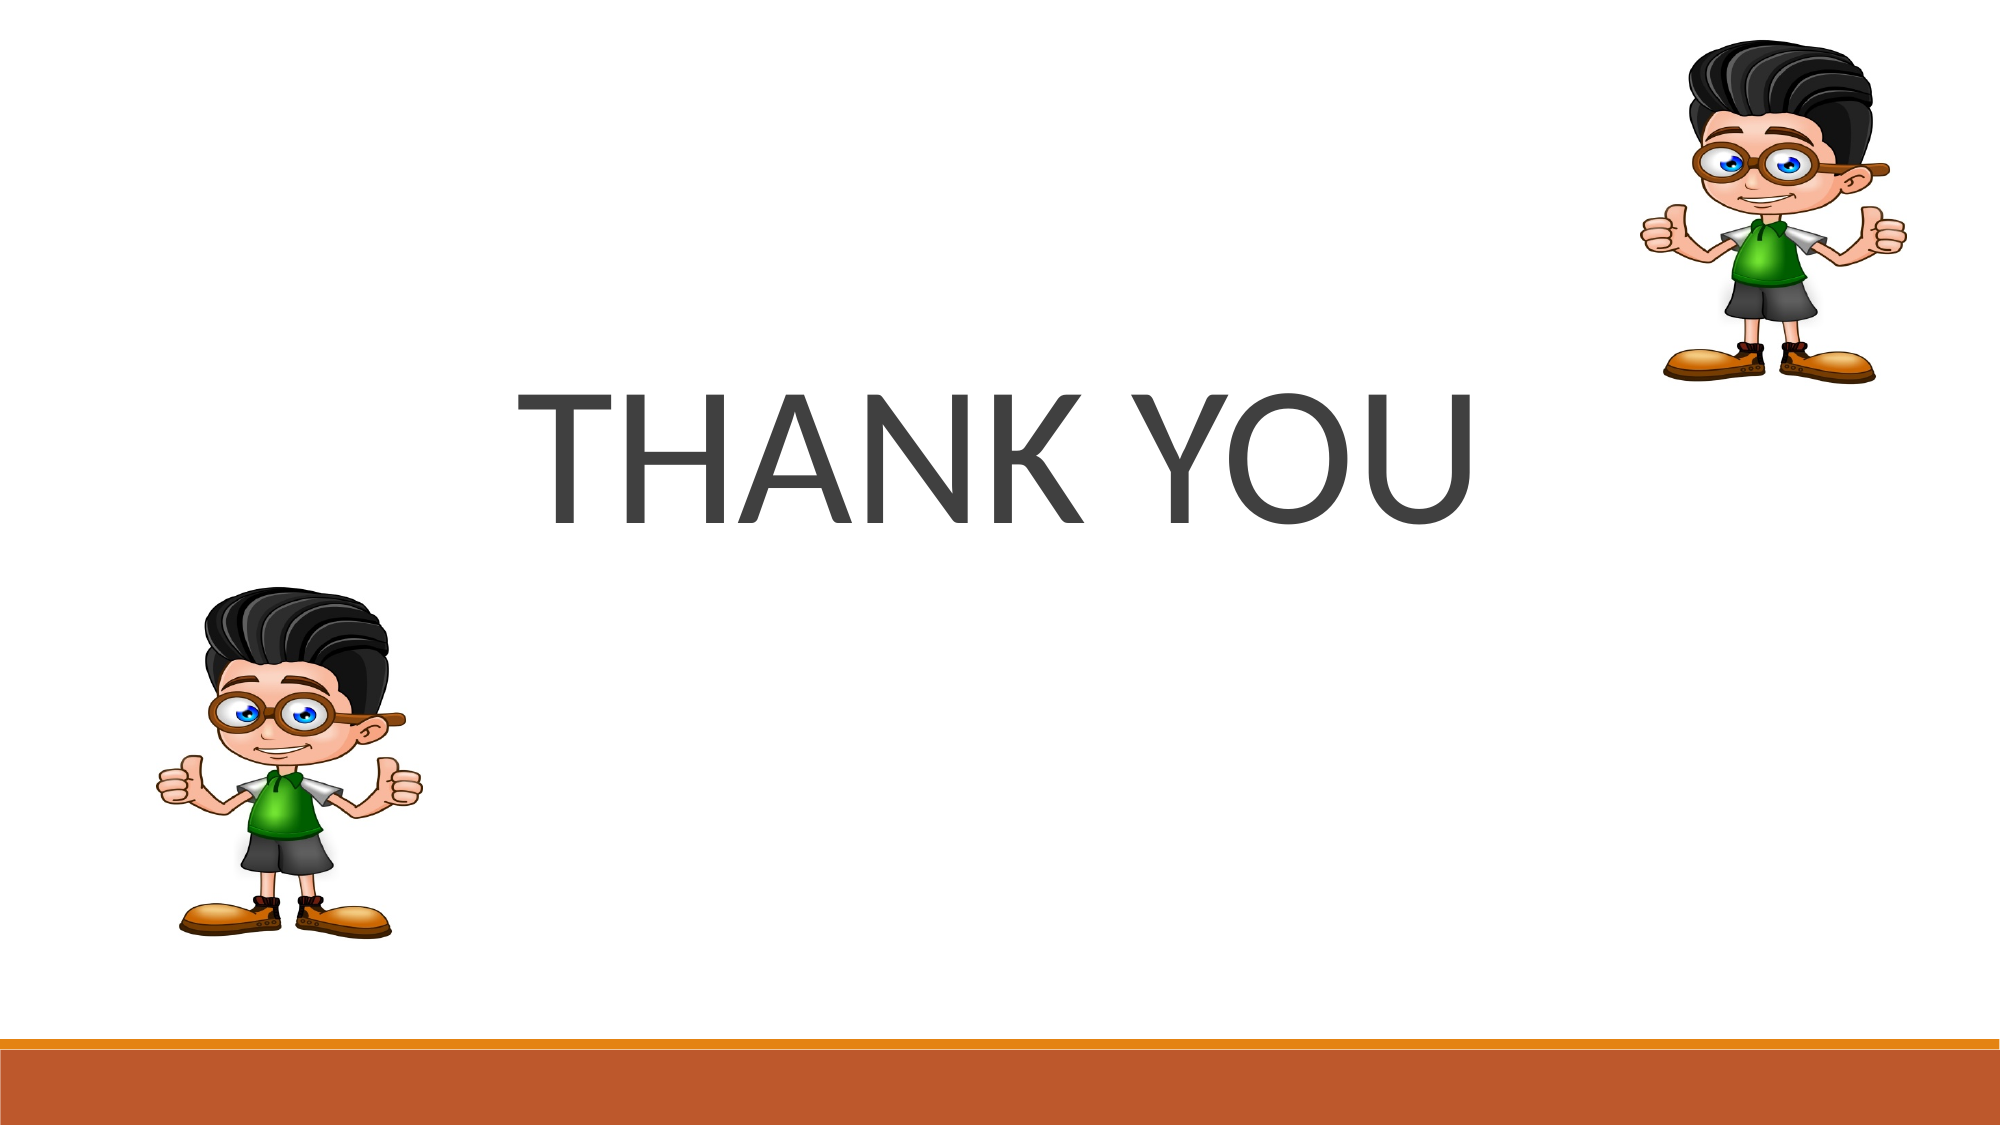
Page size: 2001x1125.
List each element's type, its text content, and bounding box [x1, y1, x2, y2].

text_box THANK YOU [214, 315, 1786, 661]
picture [155, 586, 423, 942]
picture [1639, 38, 1907, 387]
